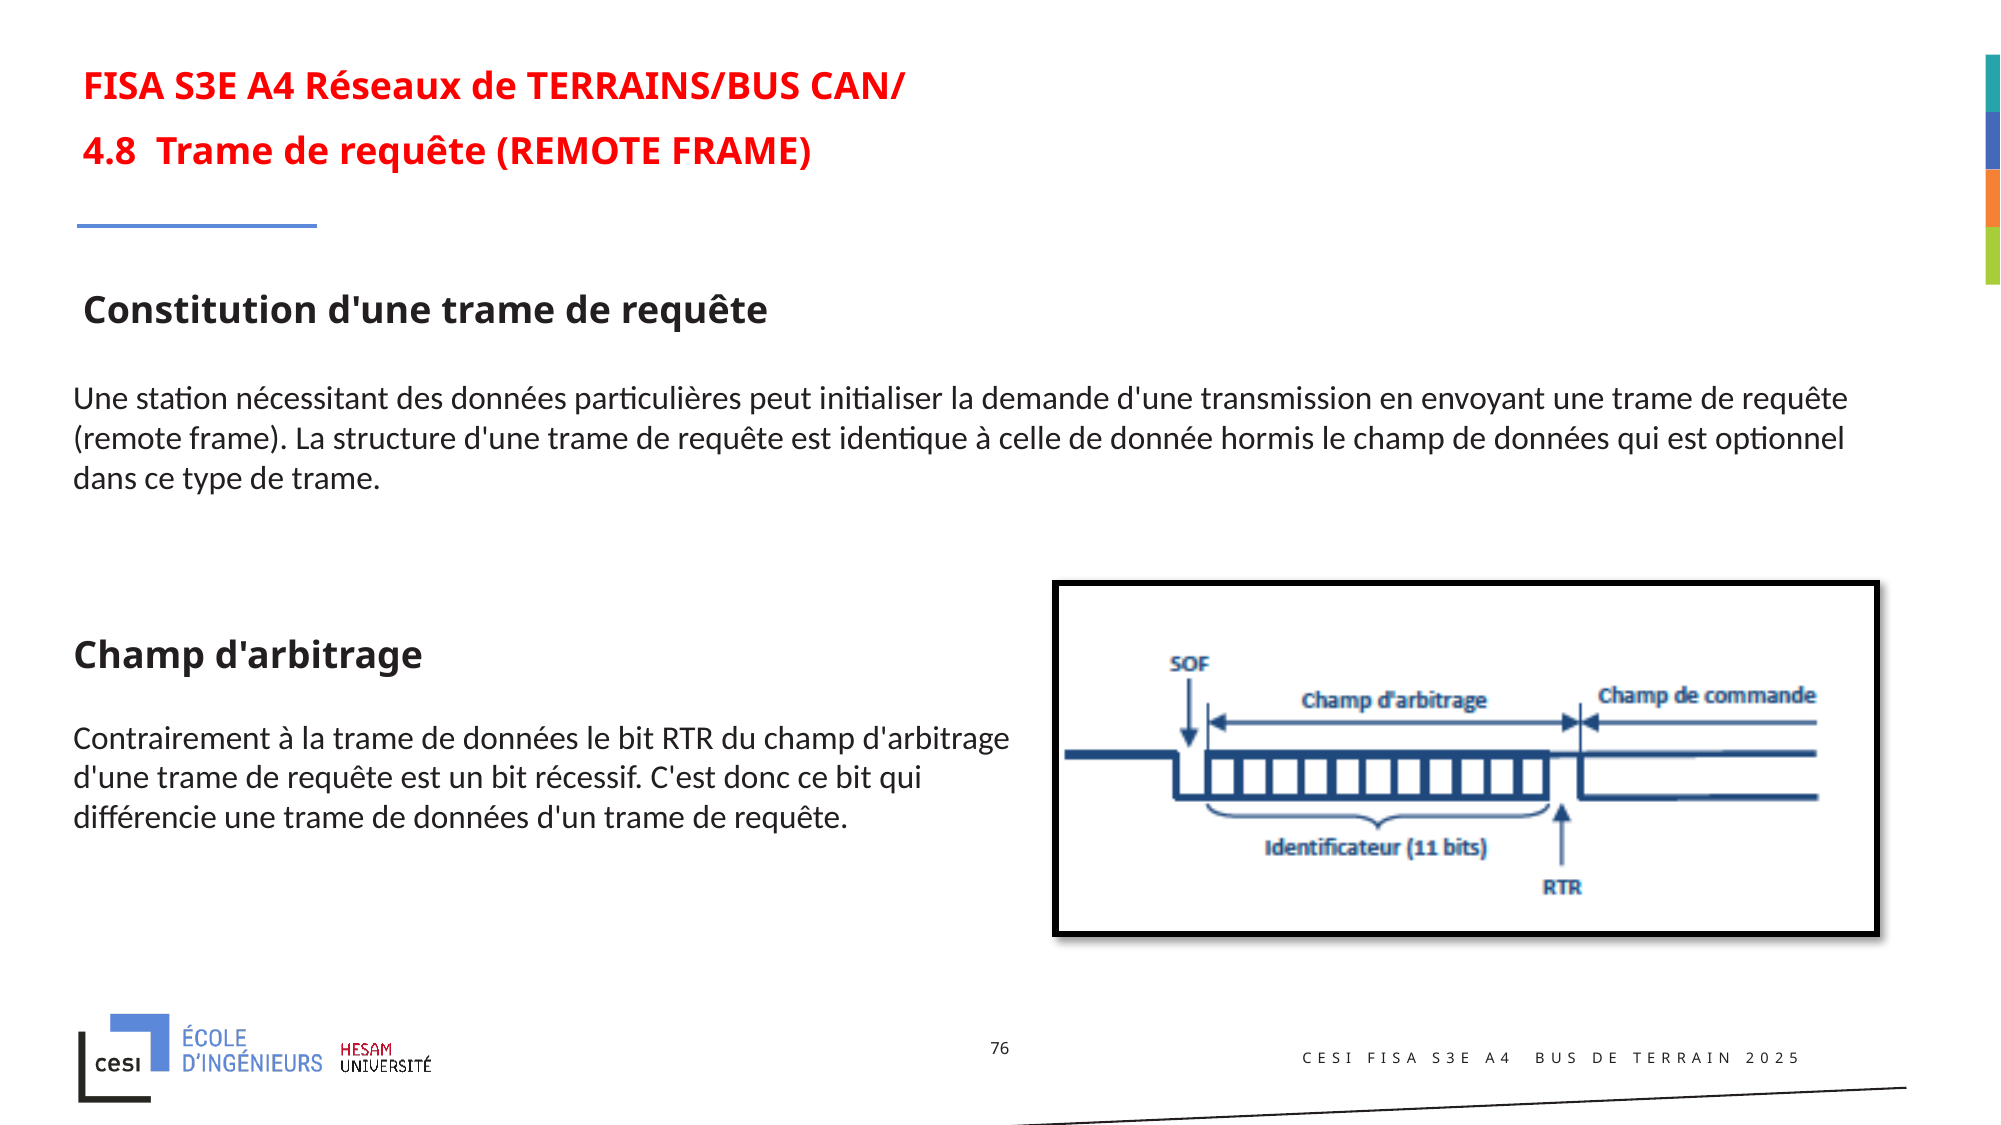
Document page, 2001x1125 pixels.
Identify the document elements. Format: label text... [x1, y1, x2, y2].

text_box FISA S3E A4 Réseaux de TERRAINS/BUS CAN/ 4.8 Trame de requête (REMOTE FRAME) [68, 54, 922, 180]
text_box Constitution d'une trame de requête Une station nécessitant des données particulières peut initialiser la demande d'une transmission en envoyant une trame de requête (remote frame). La structure d'une trame de requête est identique à celle de donnée hormis le champ de données qui est optionnel dans ce type de trame. [58, 278, 1925, 504]
picture [1058, 586, 1874, 932]
picture [12, 949, 433, 1125]
footer CESI FISA S3E A4 Bus de Terrain 2025 [1041, 1027, 1814, 1088]
text_box Champ d'arbitrage Contrairement à la trame de données le bit RTR du champ d'arbitrage d'une trame de requête est un bit récessif. C'est donc ce bit qui différencie une trame de données d'un trame de requête. [58, 623, 1051, 843]
text_box 76 [774, 1030, 1041, 1085]
